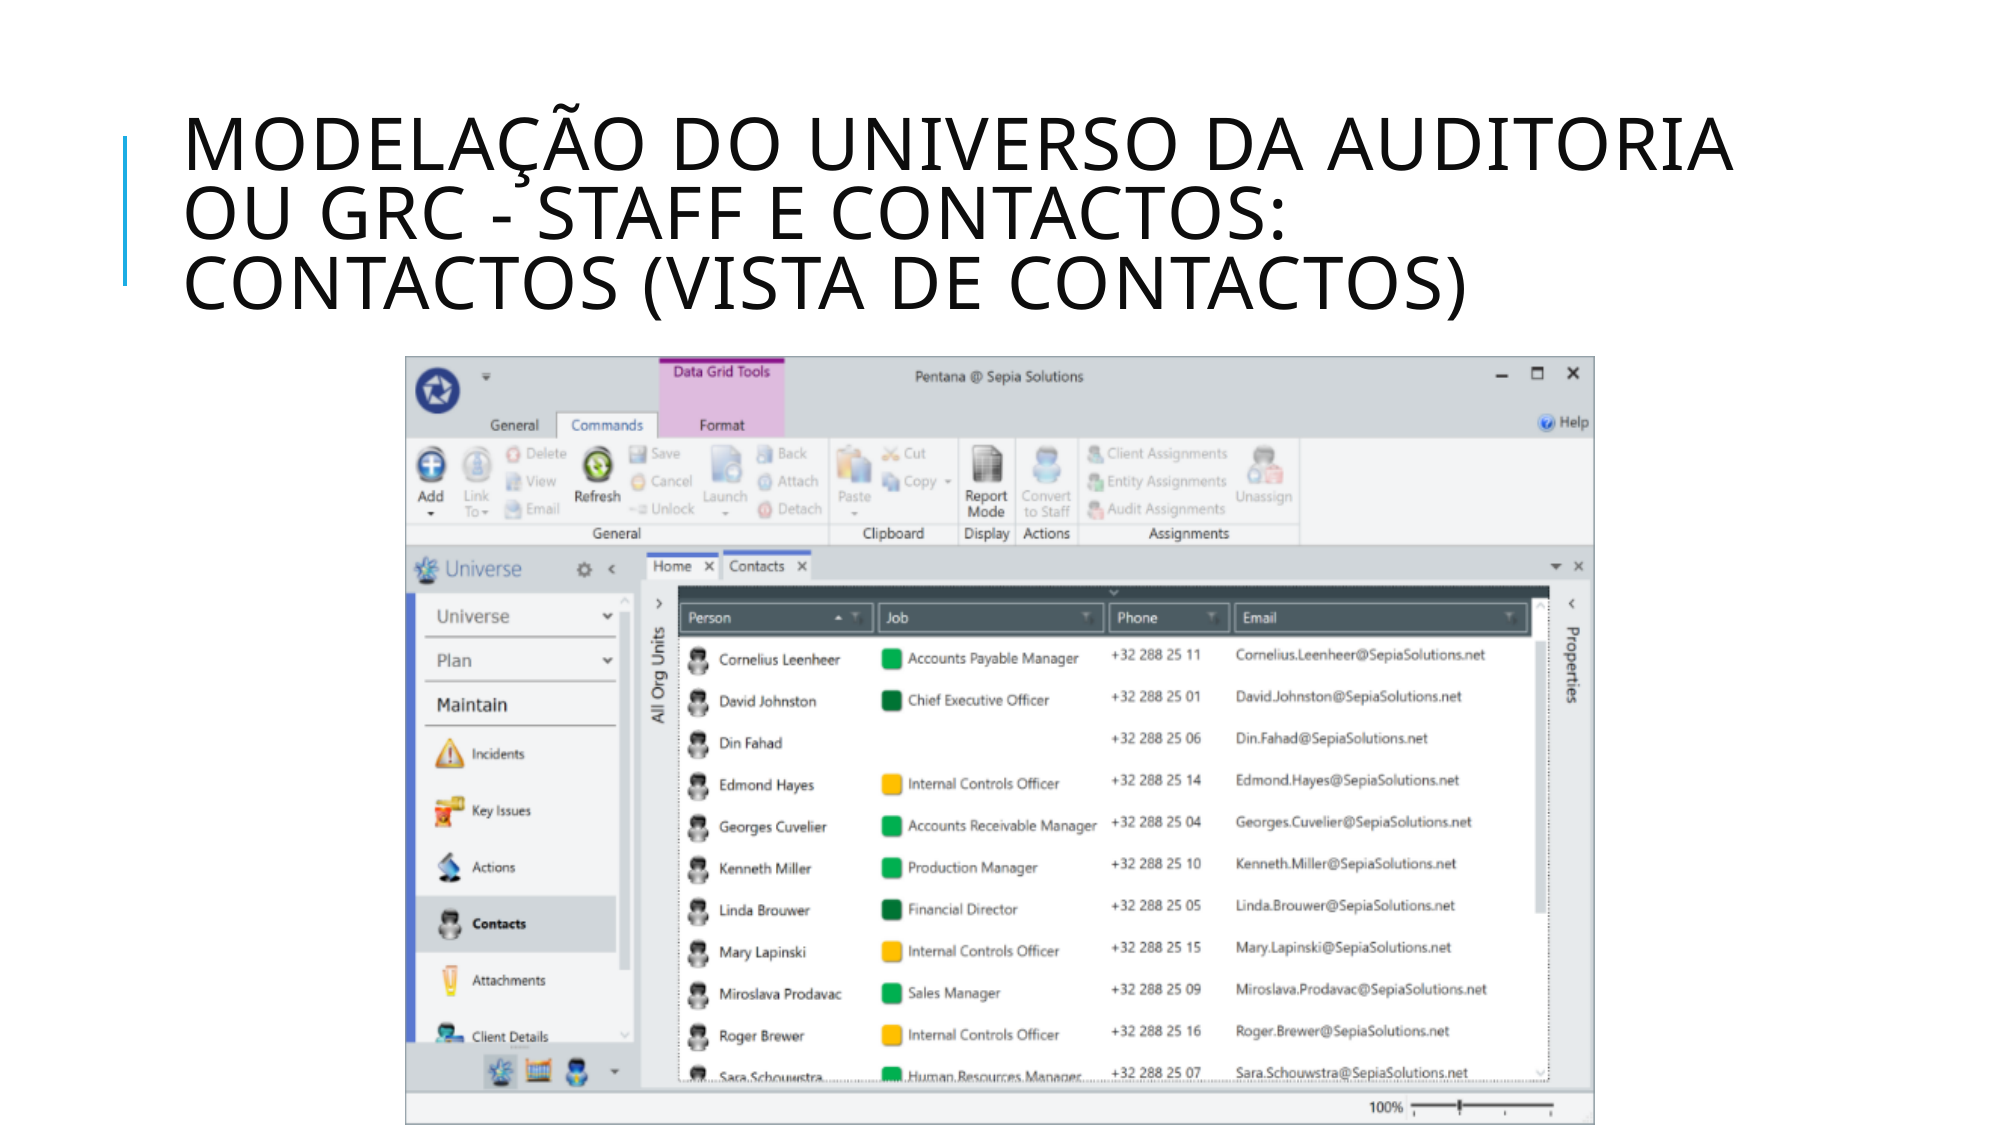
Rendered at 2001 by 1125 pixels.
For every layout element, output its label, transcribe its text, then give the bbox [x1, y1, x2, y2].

title Modelação do universo da auditoria ou GRC - Staff e contactos: Contactos (vista de contactos) [168, 96, 1763, 342]
picture [405, 356, 1595, 1125]
